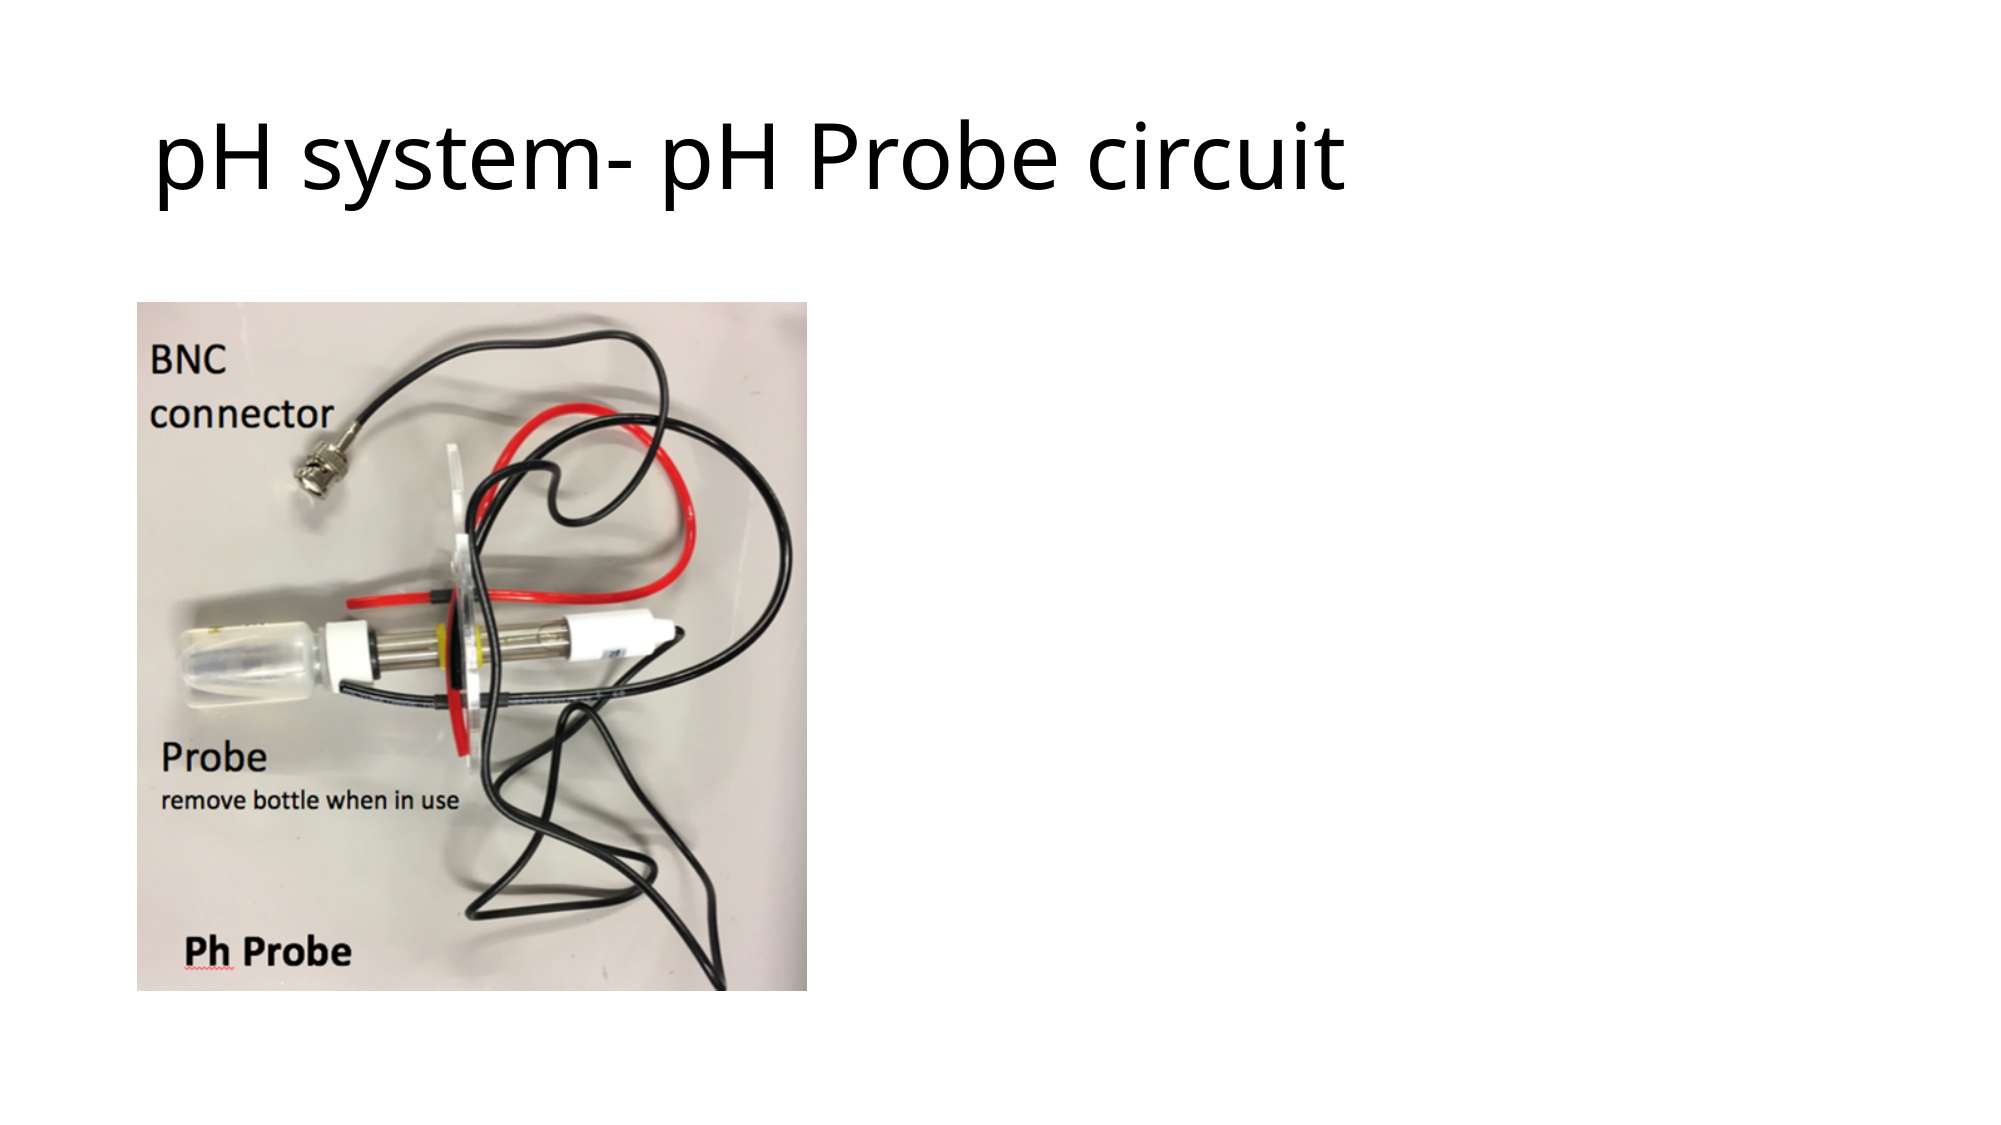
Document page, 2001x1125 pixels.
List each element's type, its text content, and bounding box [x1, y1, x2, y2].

picture [137, 302, 807, 991]
title pH system- pH Probe circuit [137, 51, 1863, 269]
